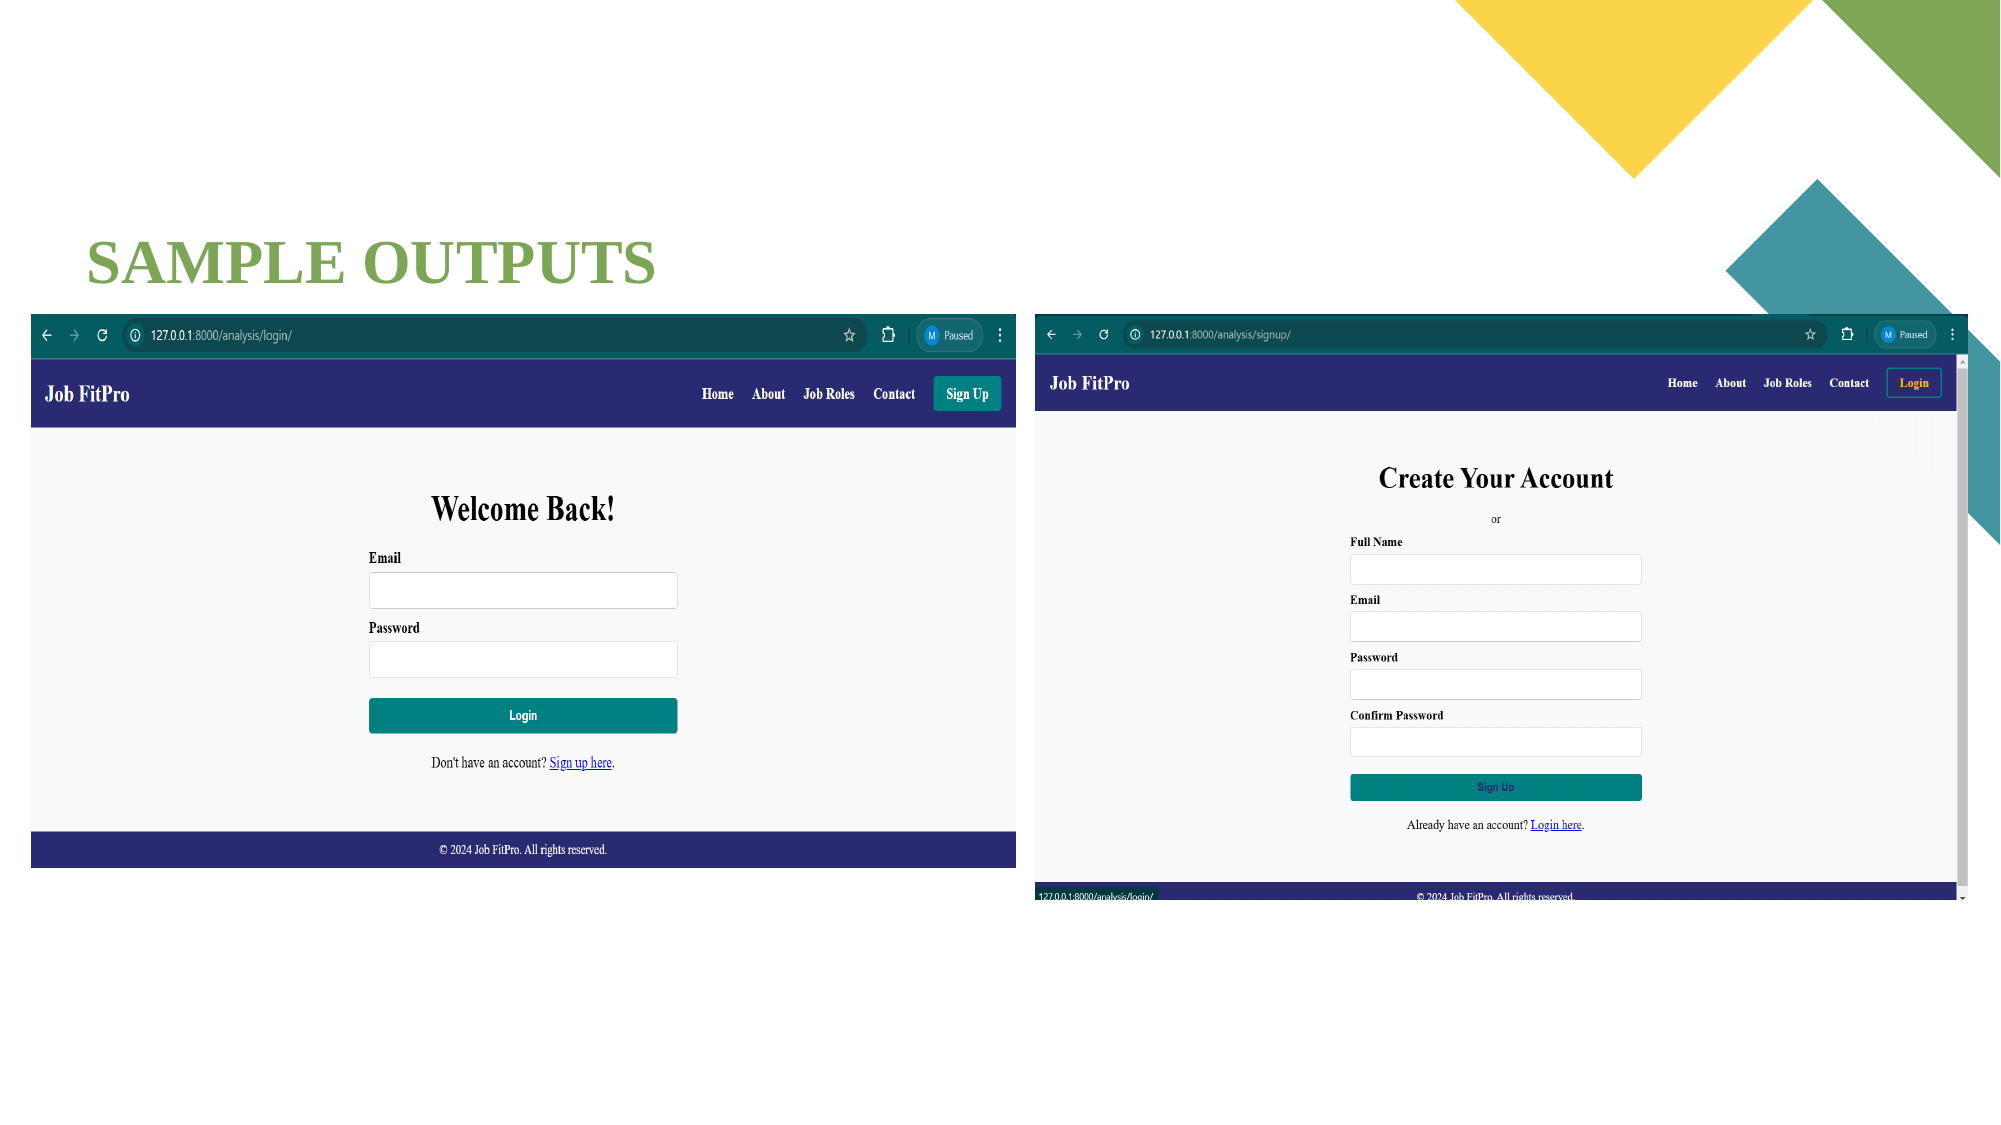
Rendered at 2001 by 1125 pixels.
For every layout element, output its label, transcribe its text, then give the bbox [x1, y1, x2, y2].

title SAMPLE OUTPUTS [86, 36, 1887, 296]
picture [31, 314, 1017, 914]
picture [1035, 314, 1968, 900]
